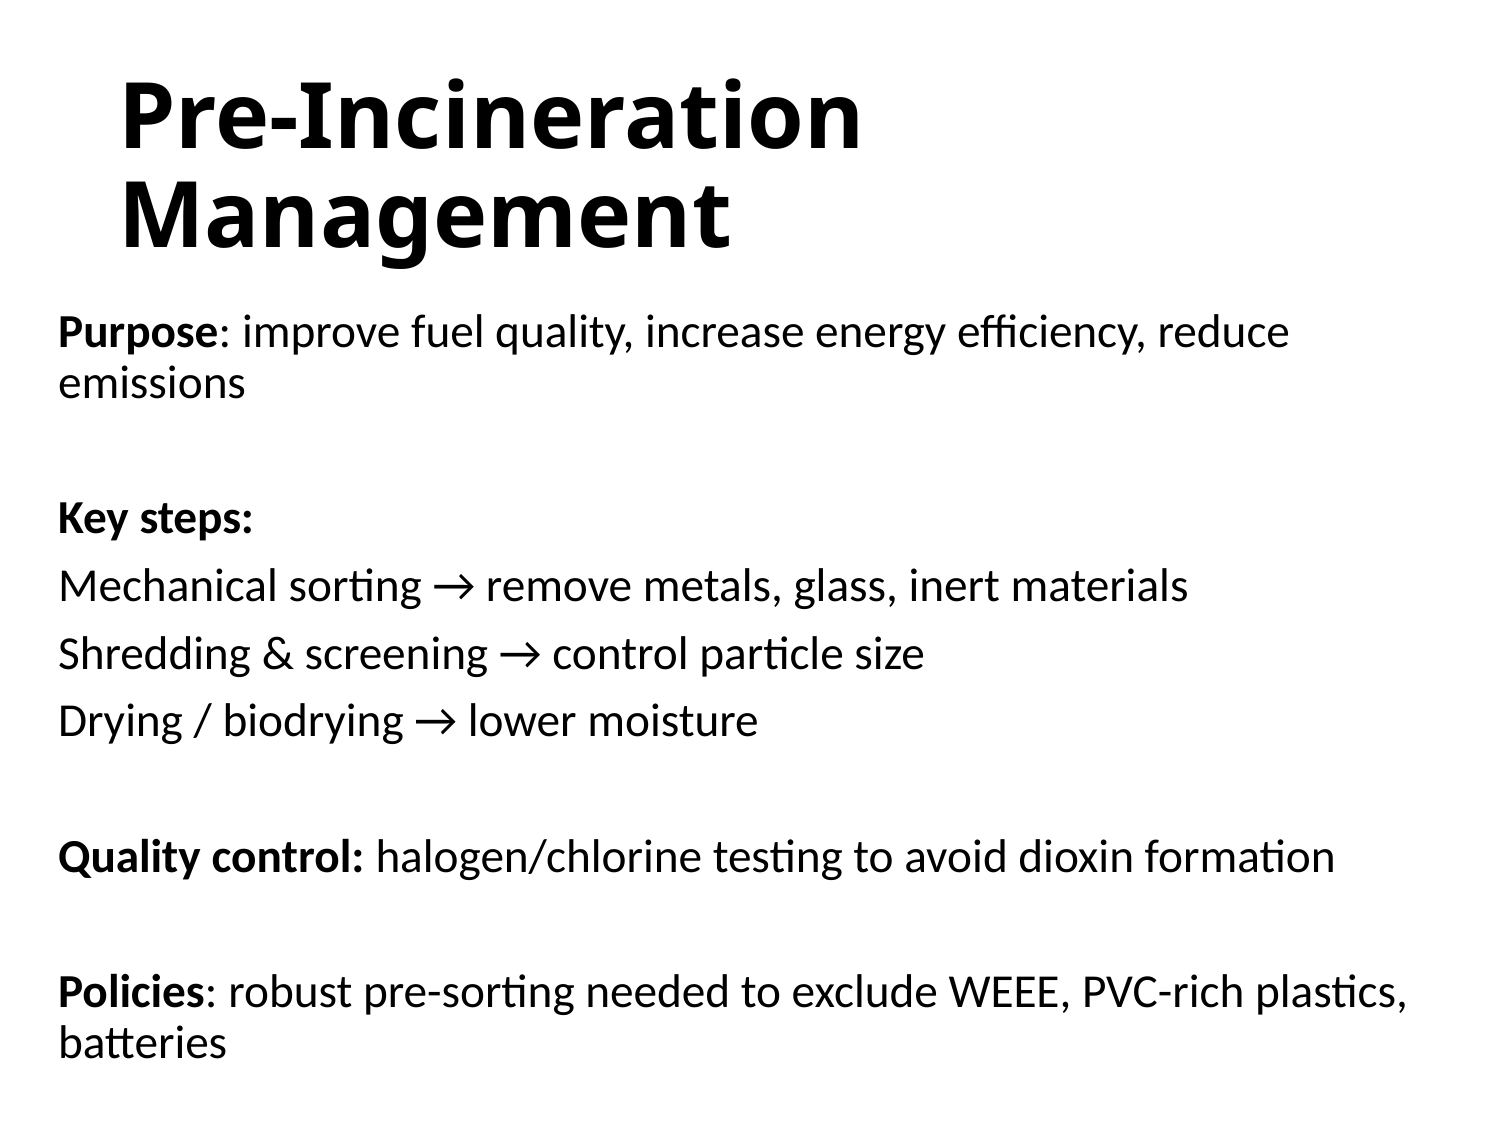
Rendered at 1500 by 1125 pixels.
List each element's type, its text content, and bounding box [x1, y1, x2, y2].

list Purpose: improve fuel quality, increase energy efficiency, reduce emissions Key steps: Mechanical sorting → remove metals, glass, inert materials Shredding & screening → control particle size Drying / biodrying → lower moisture Quality control: halogen/chlorine testing to avoid dioxin formation Policies: robust pre-sorting needed to exclude WEEE, PVC-rich plastics, batteries [43, 299, 1455, 1081]
title Pre-Incineration Management [103, 59, 1397, 278]
